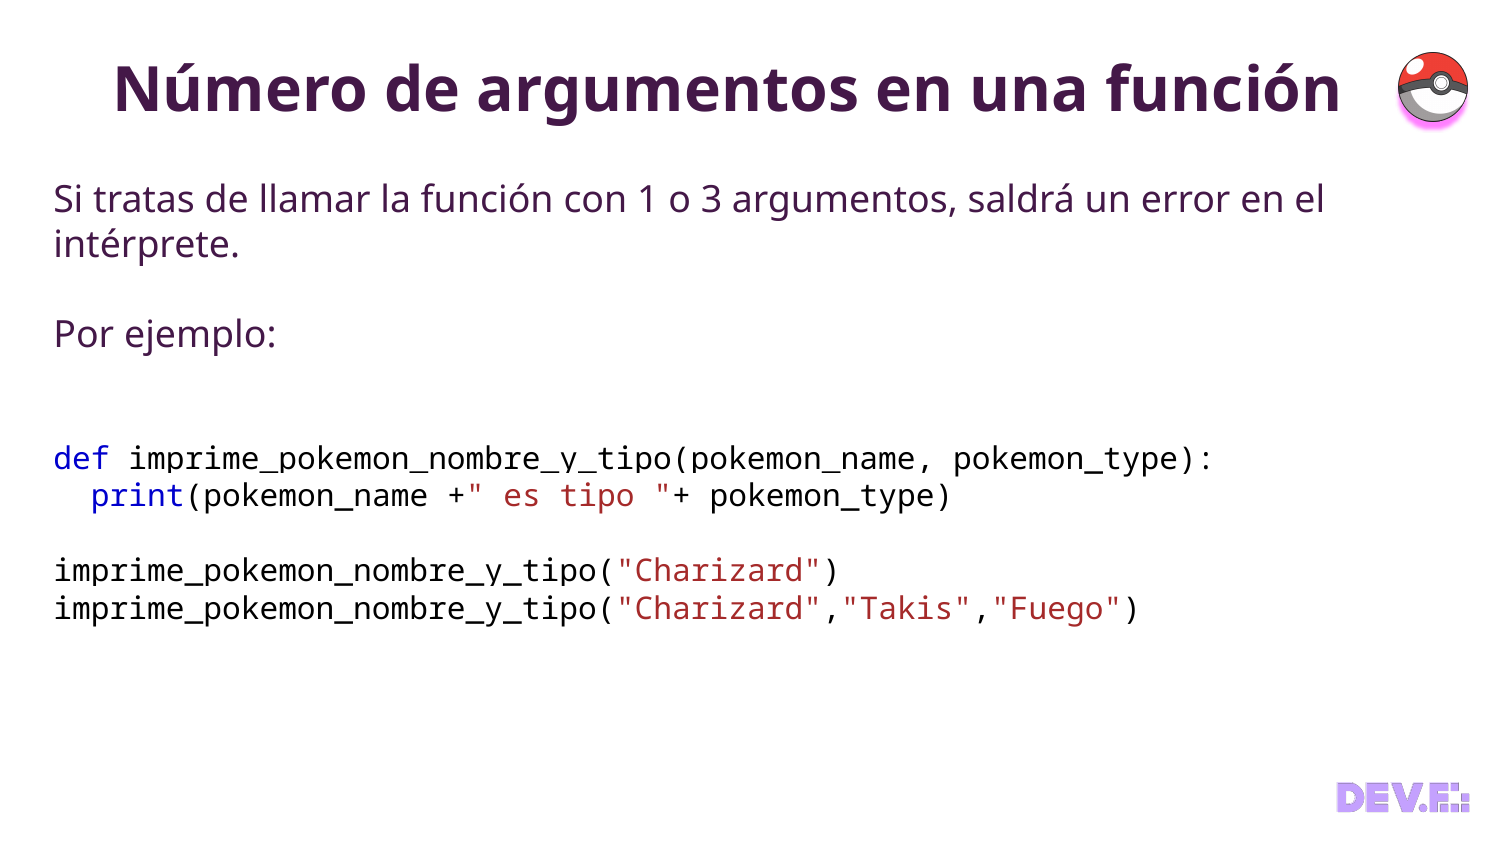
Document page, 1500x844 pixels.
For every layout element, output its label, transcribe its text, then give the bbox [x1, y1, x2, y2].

picture [1397, 52, 1468, 123]
text_box def imprime_pokemon_nombre_y_tipo(pokemon_name, pokemon_type): print(pokemon_name +" es tipo "+ pokemon_type) imprime_pokemon_nombre_y_tipo("Charizard") imprime_pokemon_nombre_y_tipo("Charizard","Takis","Fuego") [38, 423, 1470, 678]
text_box Número de argumentos en una función [38, 34, 1418, 163]
text_box Si tratas de llamar la función con 1 o 3 argumentos, saldrá un error en el intérprete. Por ejemplo: [38, 160, 1343, 416]
picture [1330, 776, 1474, 818]
